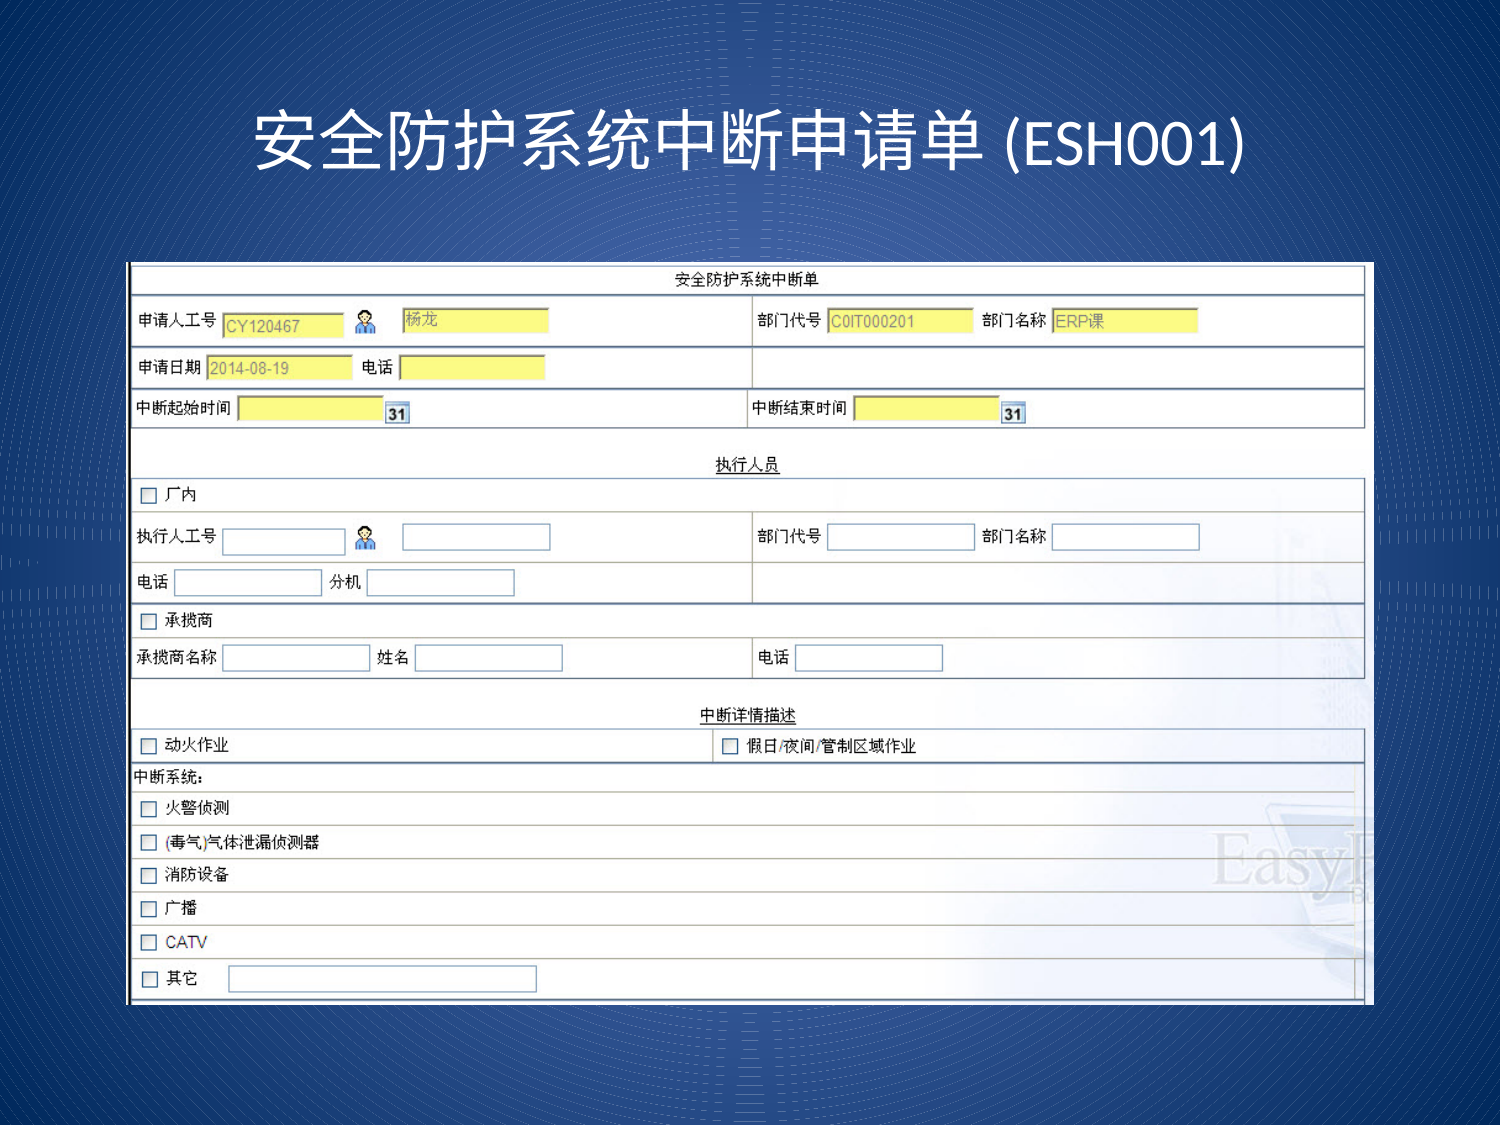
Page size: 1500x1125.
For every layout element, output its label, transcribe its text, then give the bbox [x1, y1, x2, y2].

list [126, 262, 1374, 1006]
title 安全防护系统中断申请单(ESH001) [75, 45, 1425, 233]
